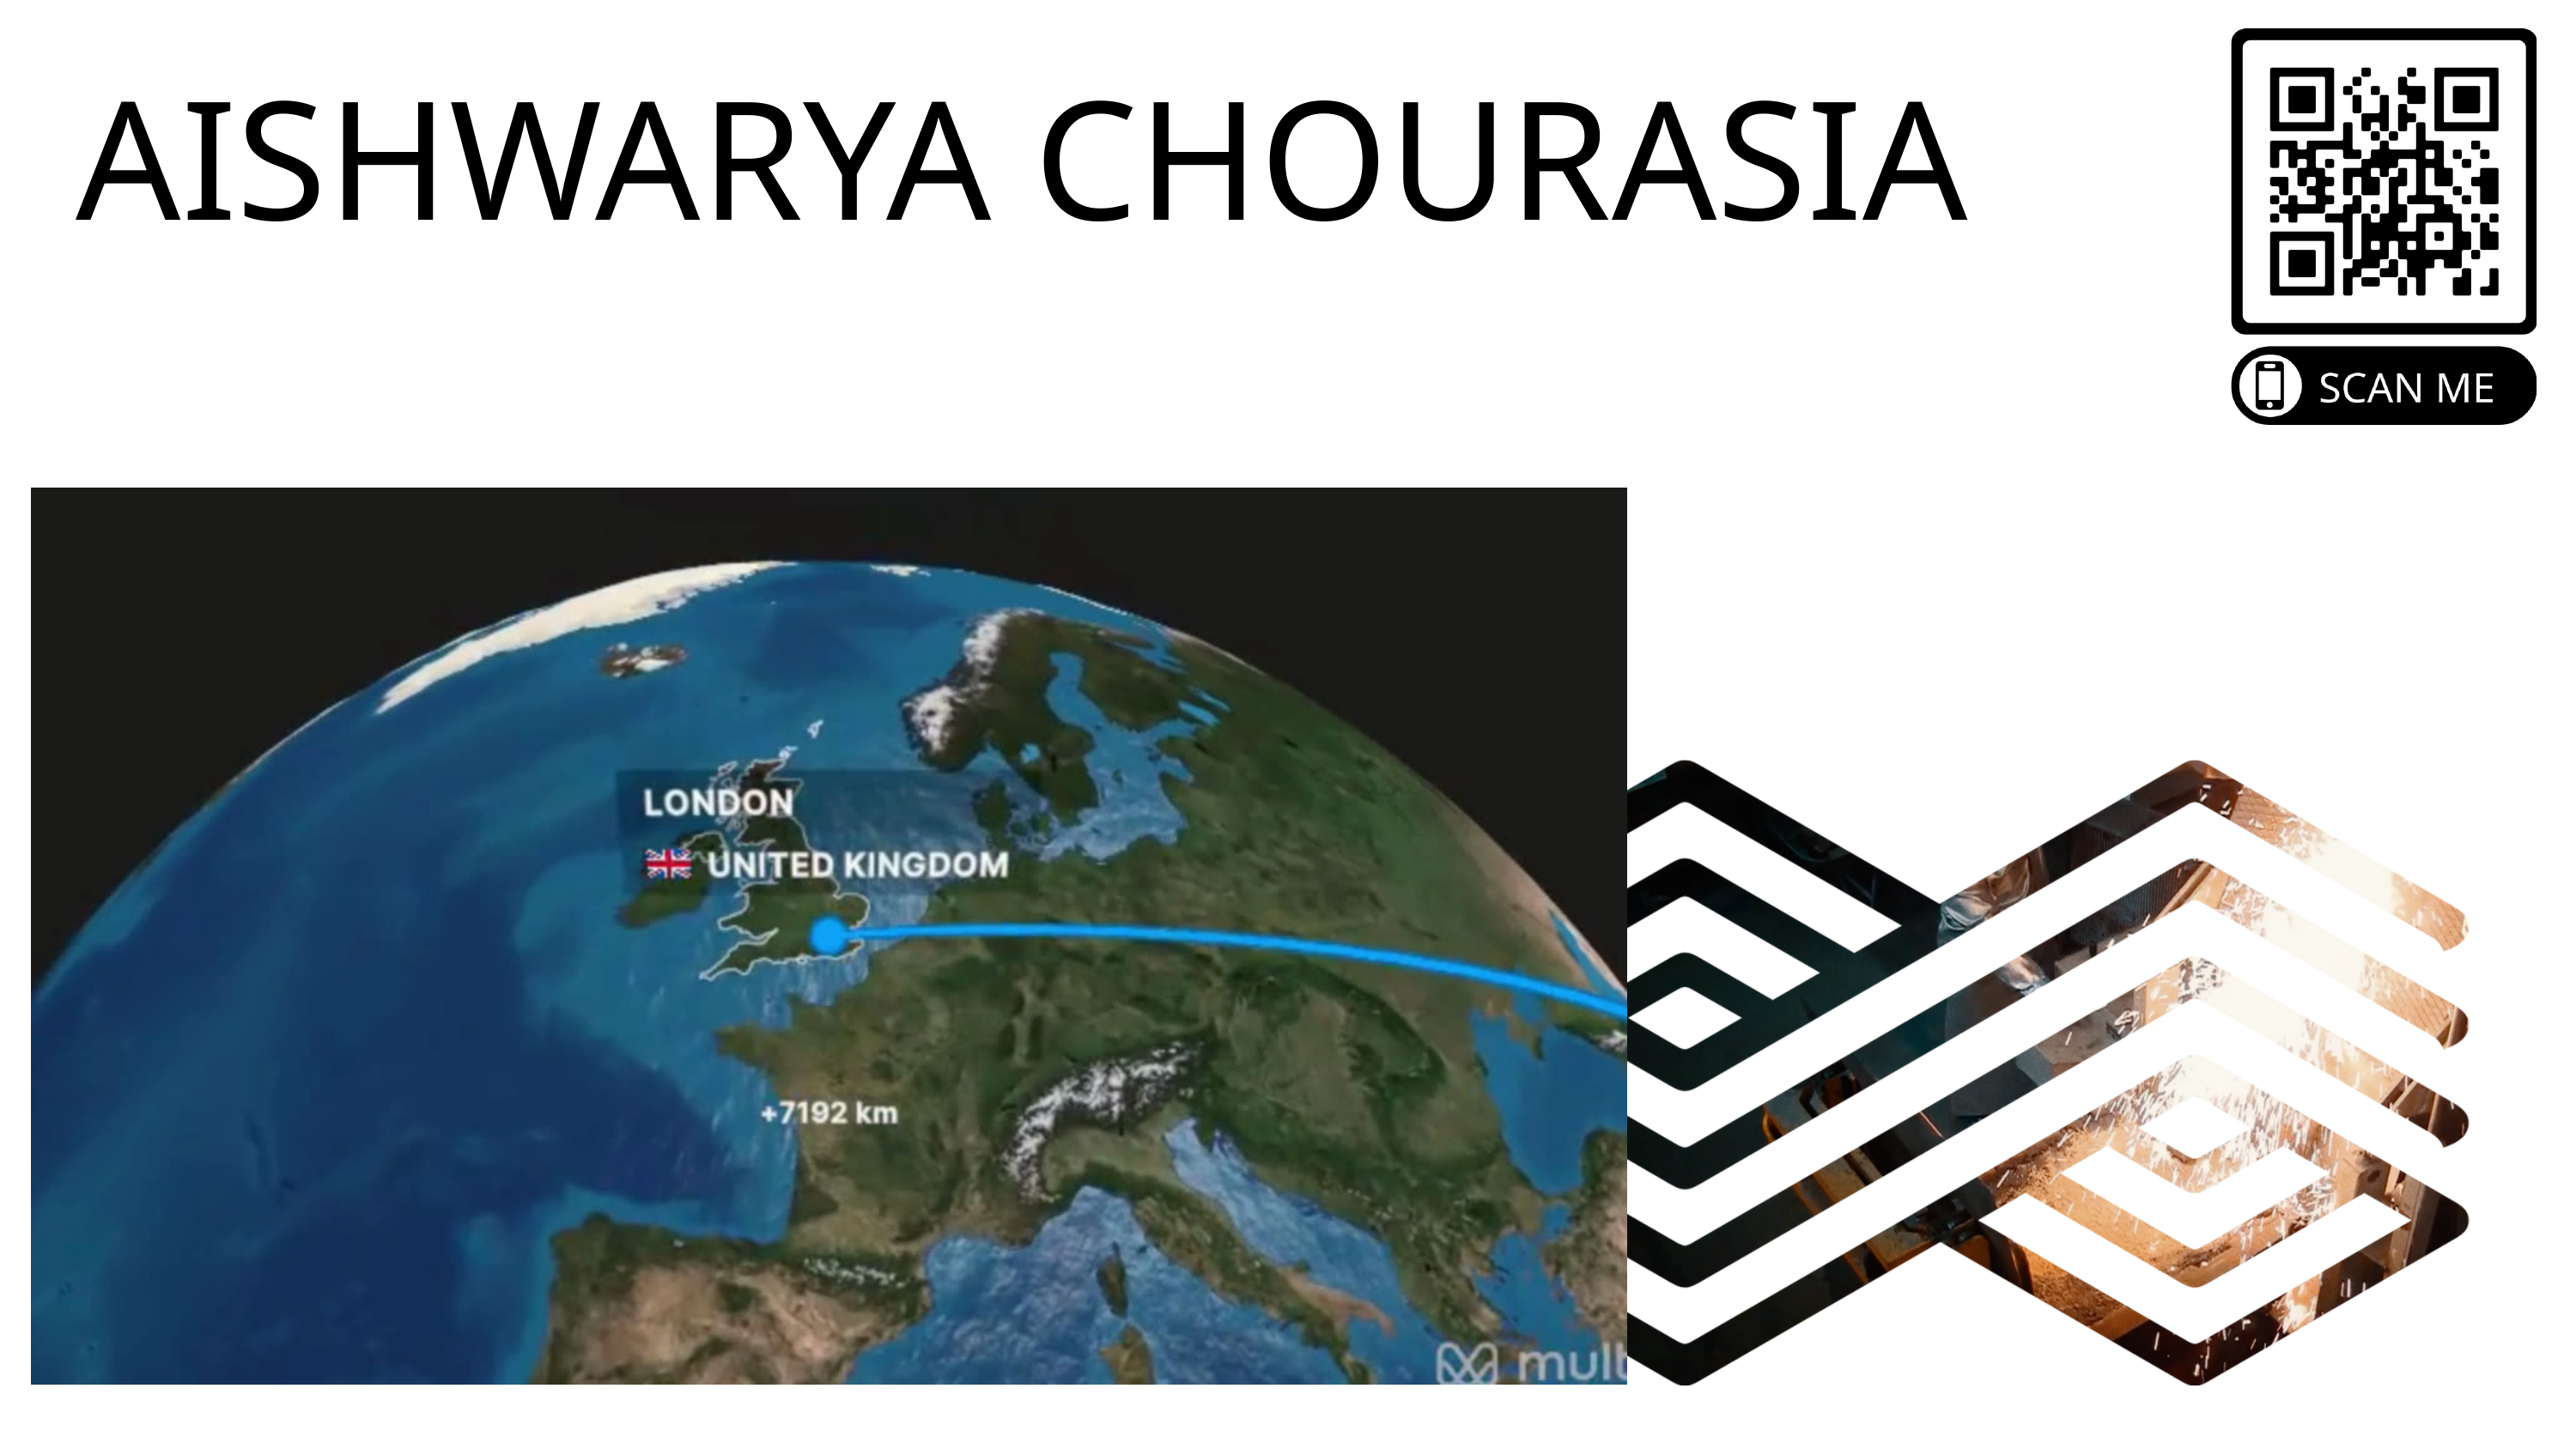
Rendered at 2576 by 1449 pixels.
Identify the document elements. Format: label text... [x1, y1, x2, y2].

text_box AISHWARYA CHOURASIA [0, 22, 2045, 253]
text_box [2231, 28, 2537, 425]
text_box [29, 487, 1628, 1386]
text_box [1631, 760, 2576, 1385]
